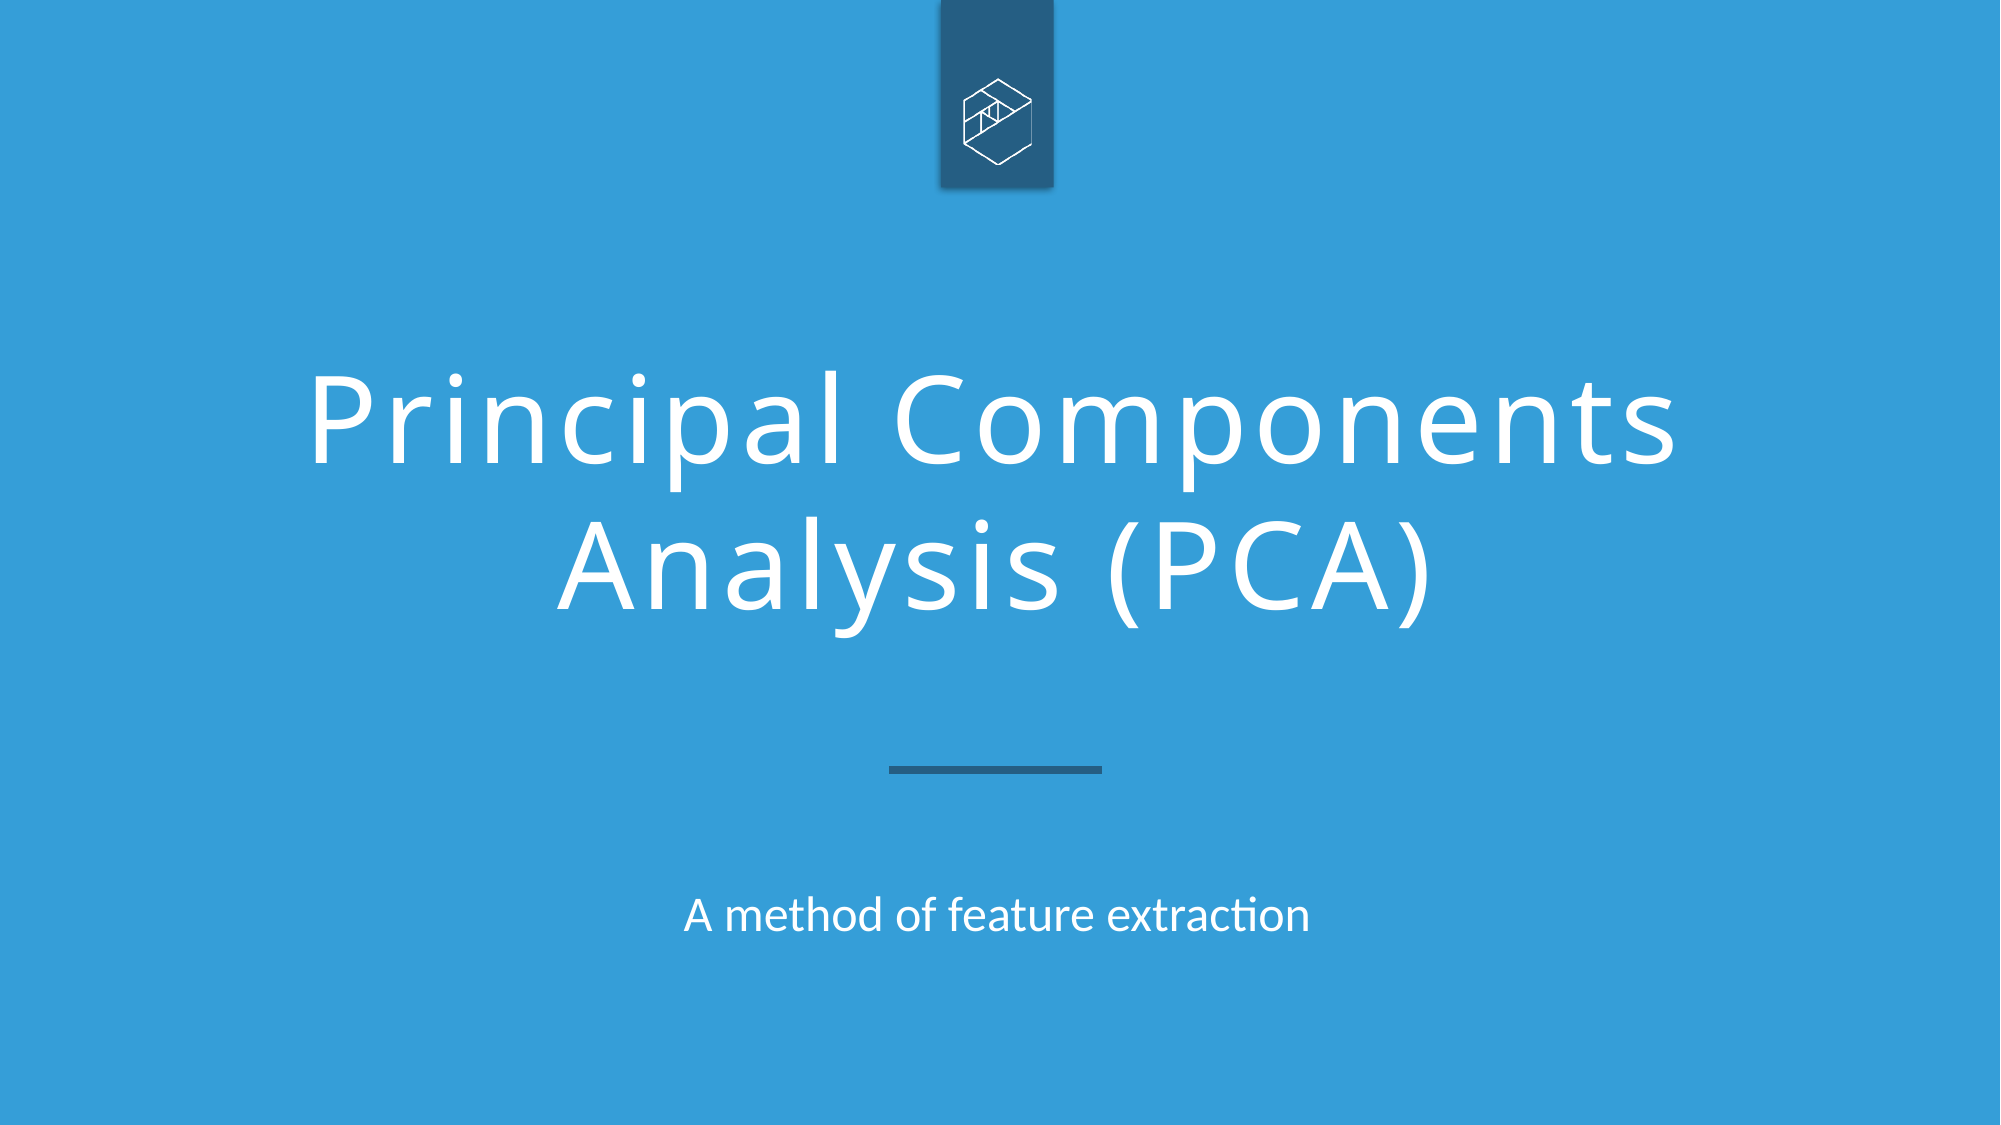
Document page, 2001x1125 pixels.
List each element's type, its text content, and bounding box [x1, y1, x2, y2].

title Principal Components Analysis (PCA) [271, 334, 1720, 765]
text_box A method of feature extraction [669, 873, 1331, 949]
